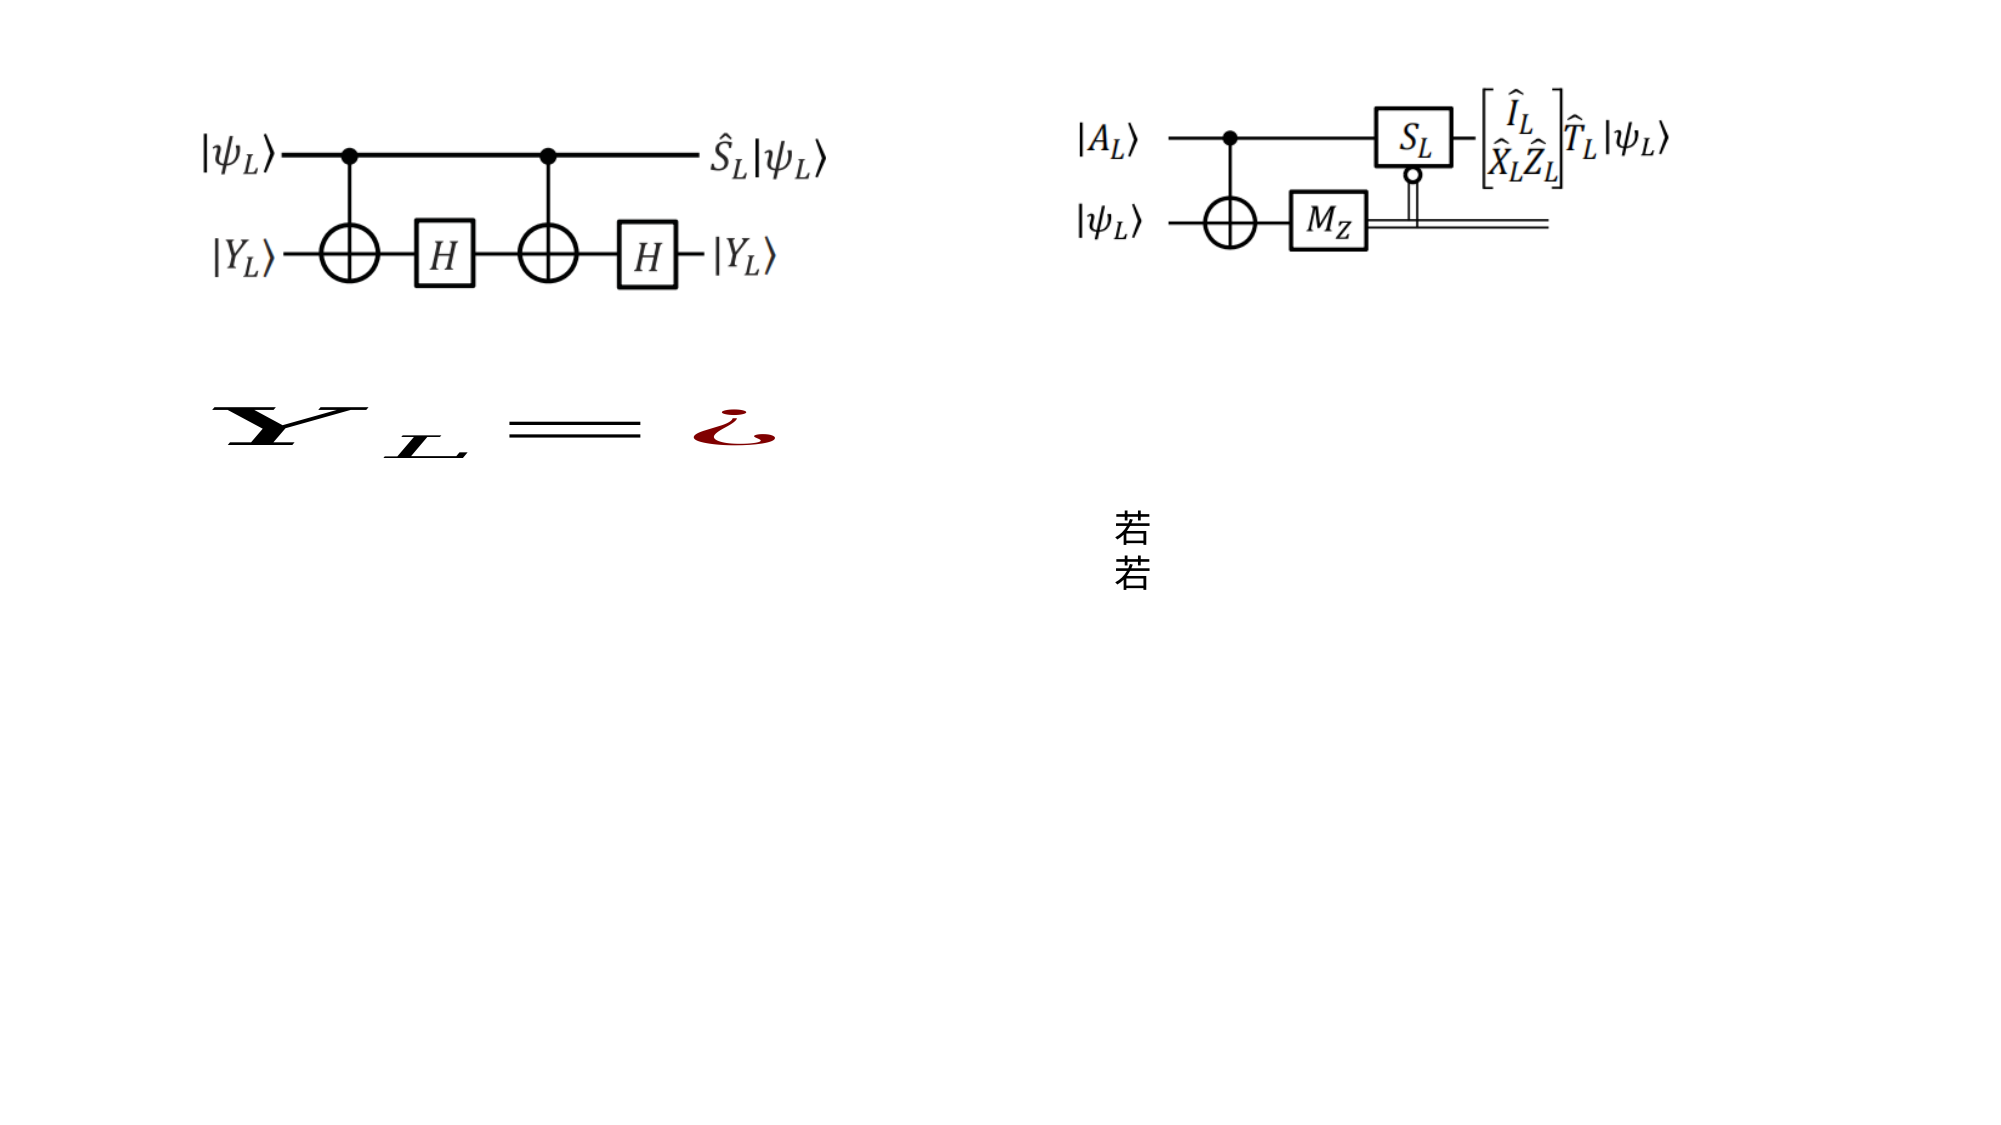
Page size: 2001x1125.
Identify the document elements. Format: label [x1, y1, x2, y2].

picture [1055, 69, 1726, 273]
list [179, 91, 843, 321]
